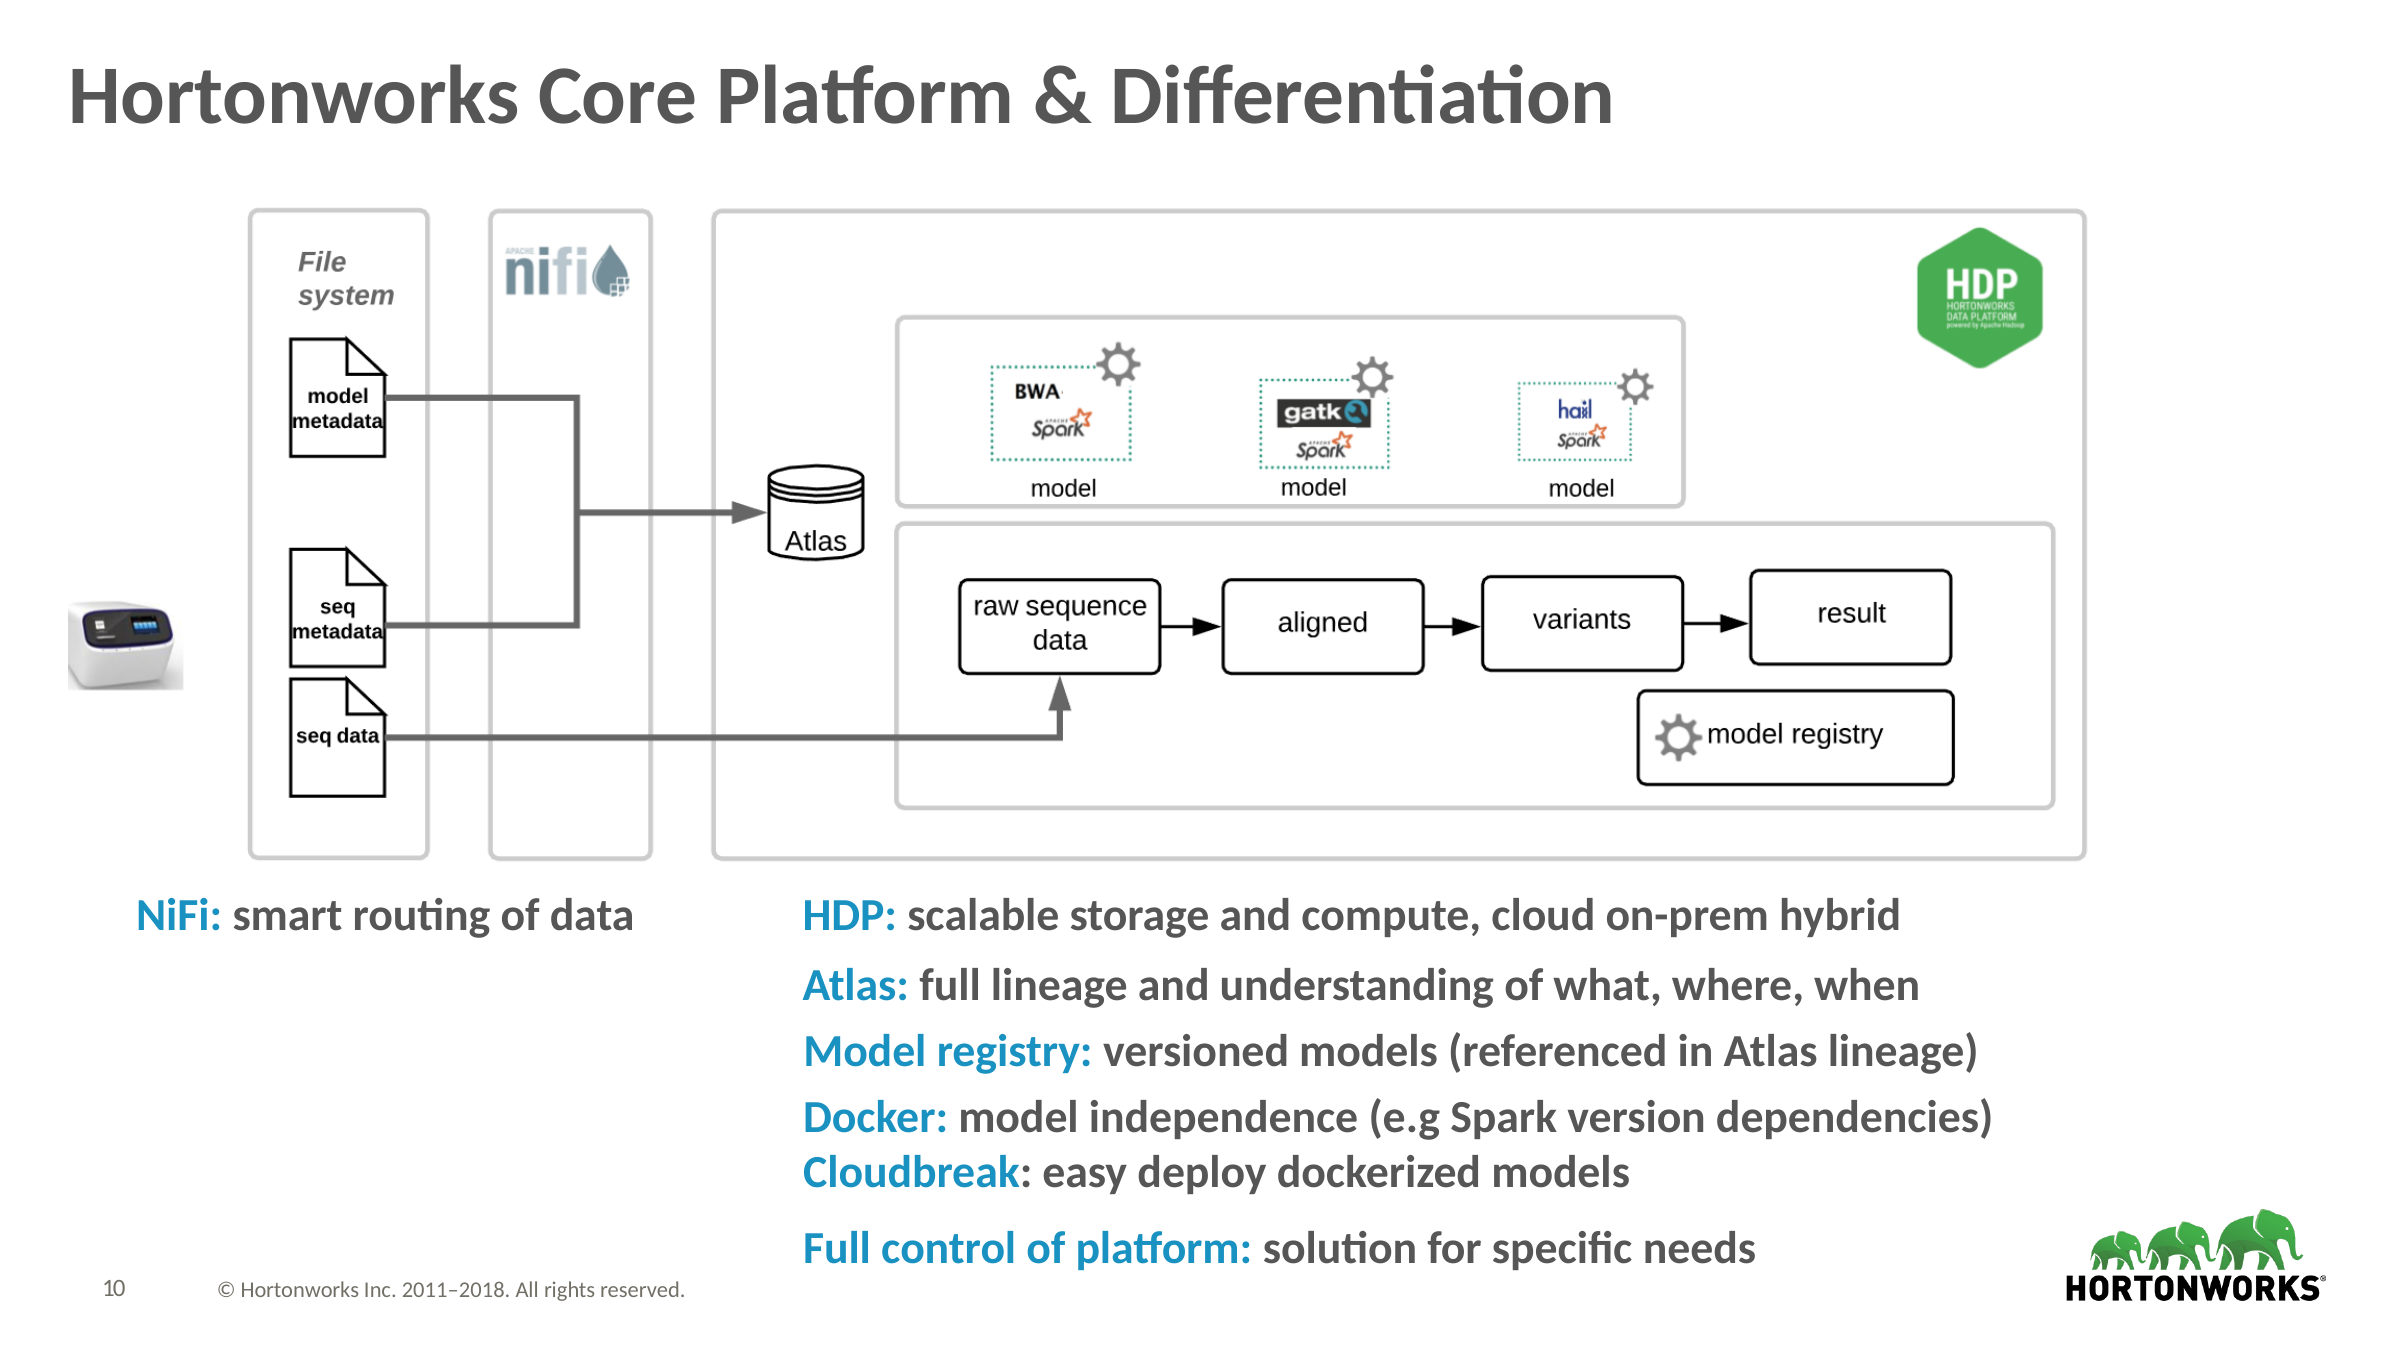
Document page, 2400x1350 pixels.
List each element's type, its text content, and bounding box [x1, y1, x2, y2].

text_box Model registry: versioned models (referenced in Atlas lineage) [788, 1012, 1995, 1079]
text_box NiFi: smart routing of data [121, 890, 650, 948]
title Hortonworks Core Platform & Differentiation [68, 40, 2228, 209]
picture [2066, 1209, 2326, 1303]
text_box Atlas: full lineage and understanding of what, where, when [787, 947, 1936, 1017]
text_box Full control of platform: solution for specific needs [788, 1210, 1782, 1281]
picture [67, 202, 2102, 879]
text_box Docker: model independence (e.g Spark version dependencies) Cloudbreak: easy deploy dockerized models [788, 1079, 2010, 1205]
text_box HDP: scalable storage and compute, cloud on-prem hybrid [787, 890, 1917, 947]
